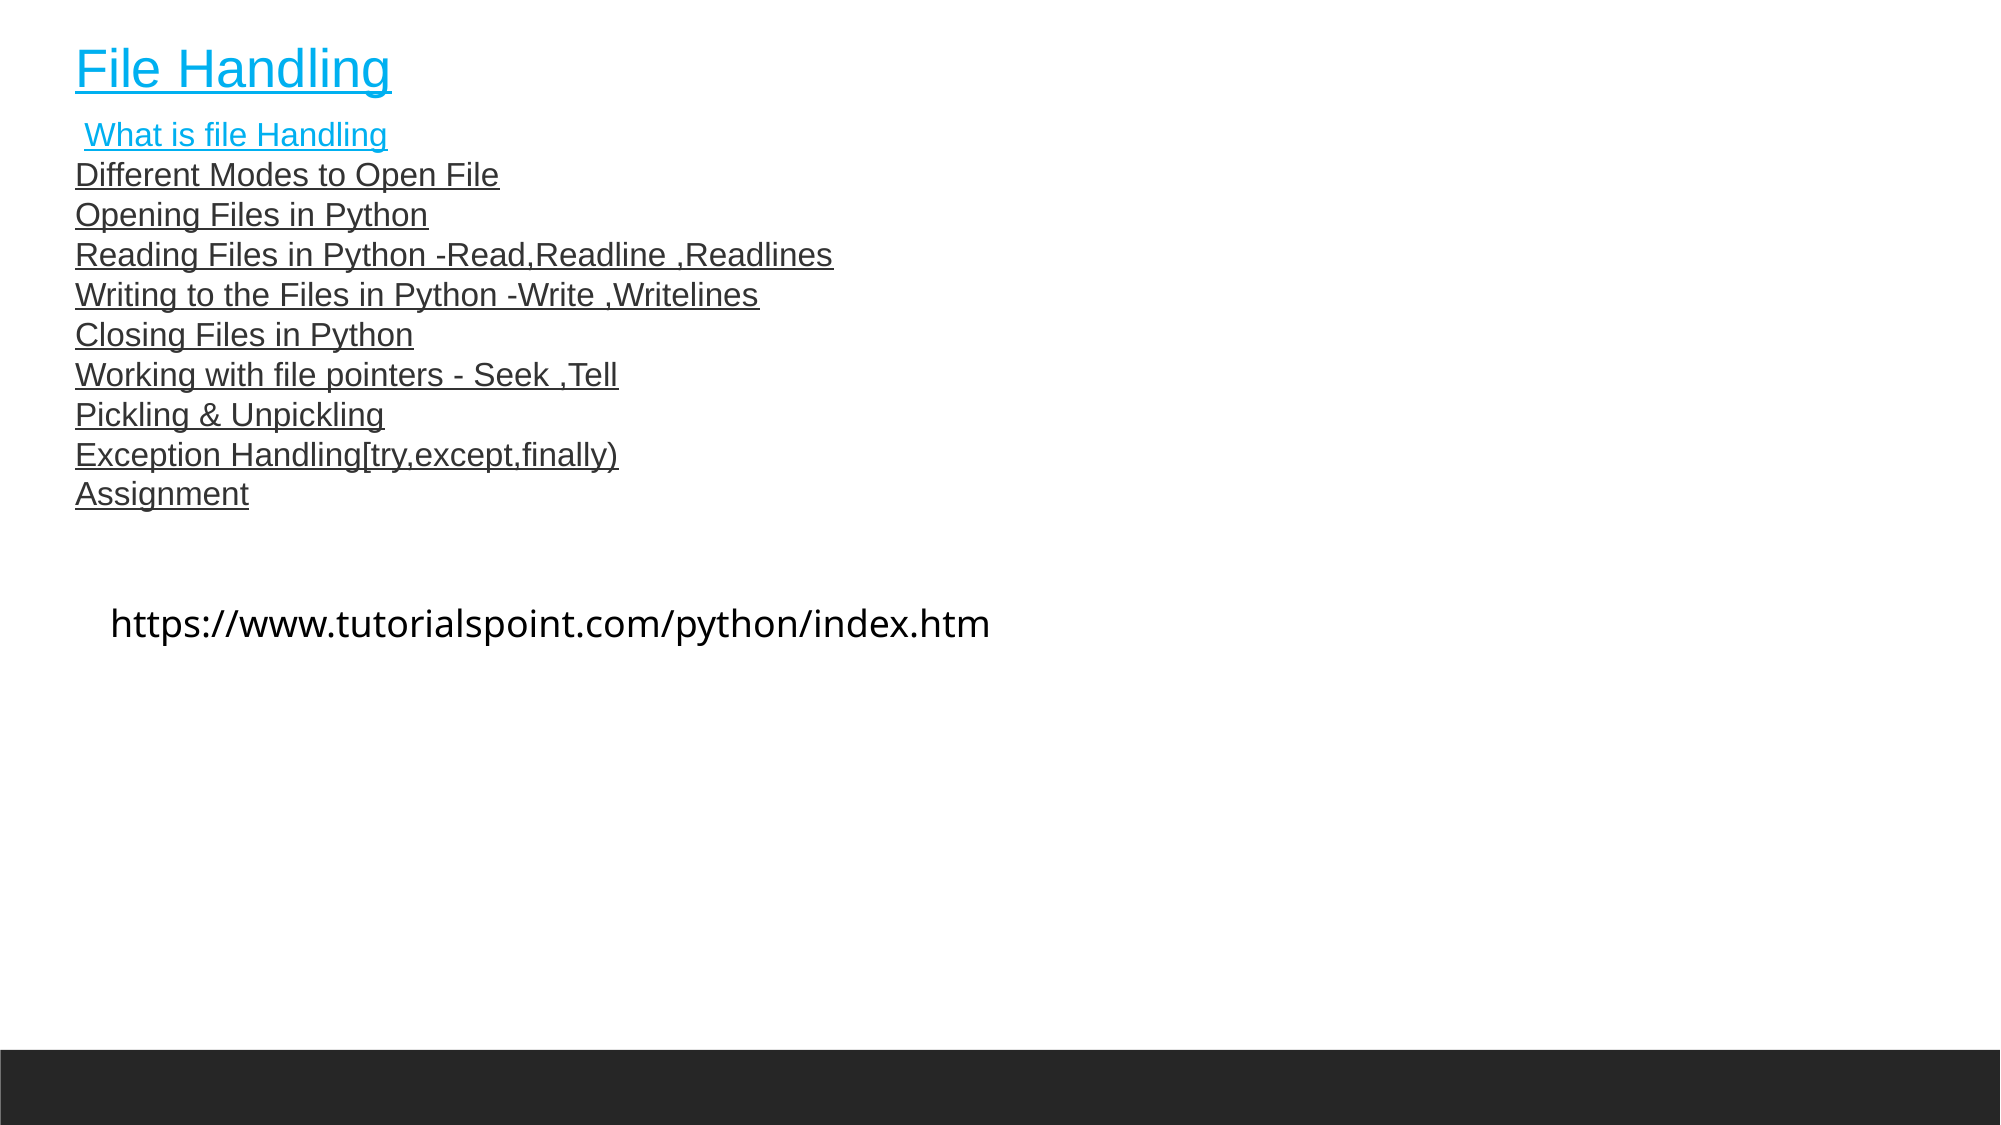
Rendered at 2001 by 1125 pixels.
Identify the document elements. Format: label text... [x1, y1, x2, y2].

text_box File Handling What is file Handling Different Modes to Open File Opening Files in Python Reading Files in Python -Read,Readline ,Readlines Writing to the Files in Python -Write ,Writelines Closing Files in Python Working with file pointers - Seek ,Tell Pickling & Unpickling Exception Handling[try,except,finally) Assignment [60, 26, 894, 520]
text_box https://www.tutorialspoint.com/python/index.htm [95, 592, 1096, 653]
